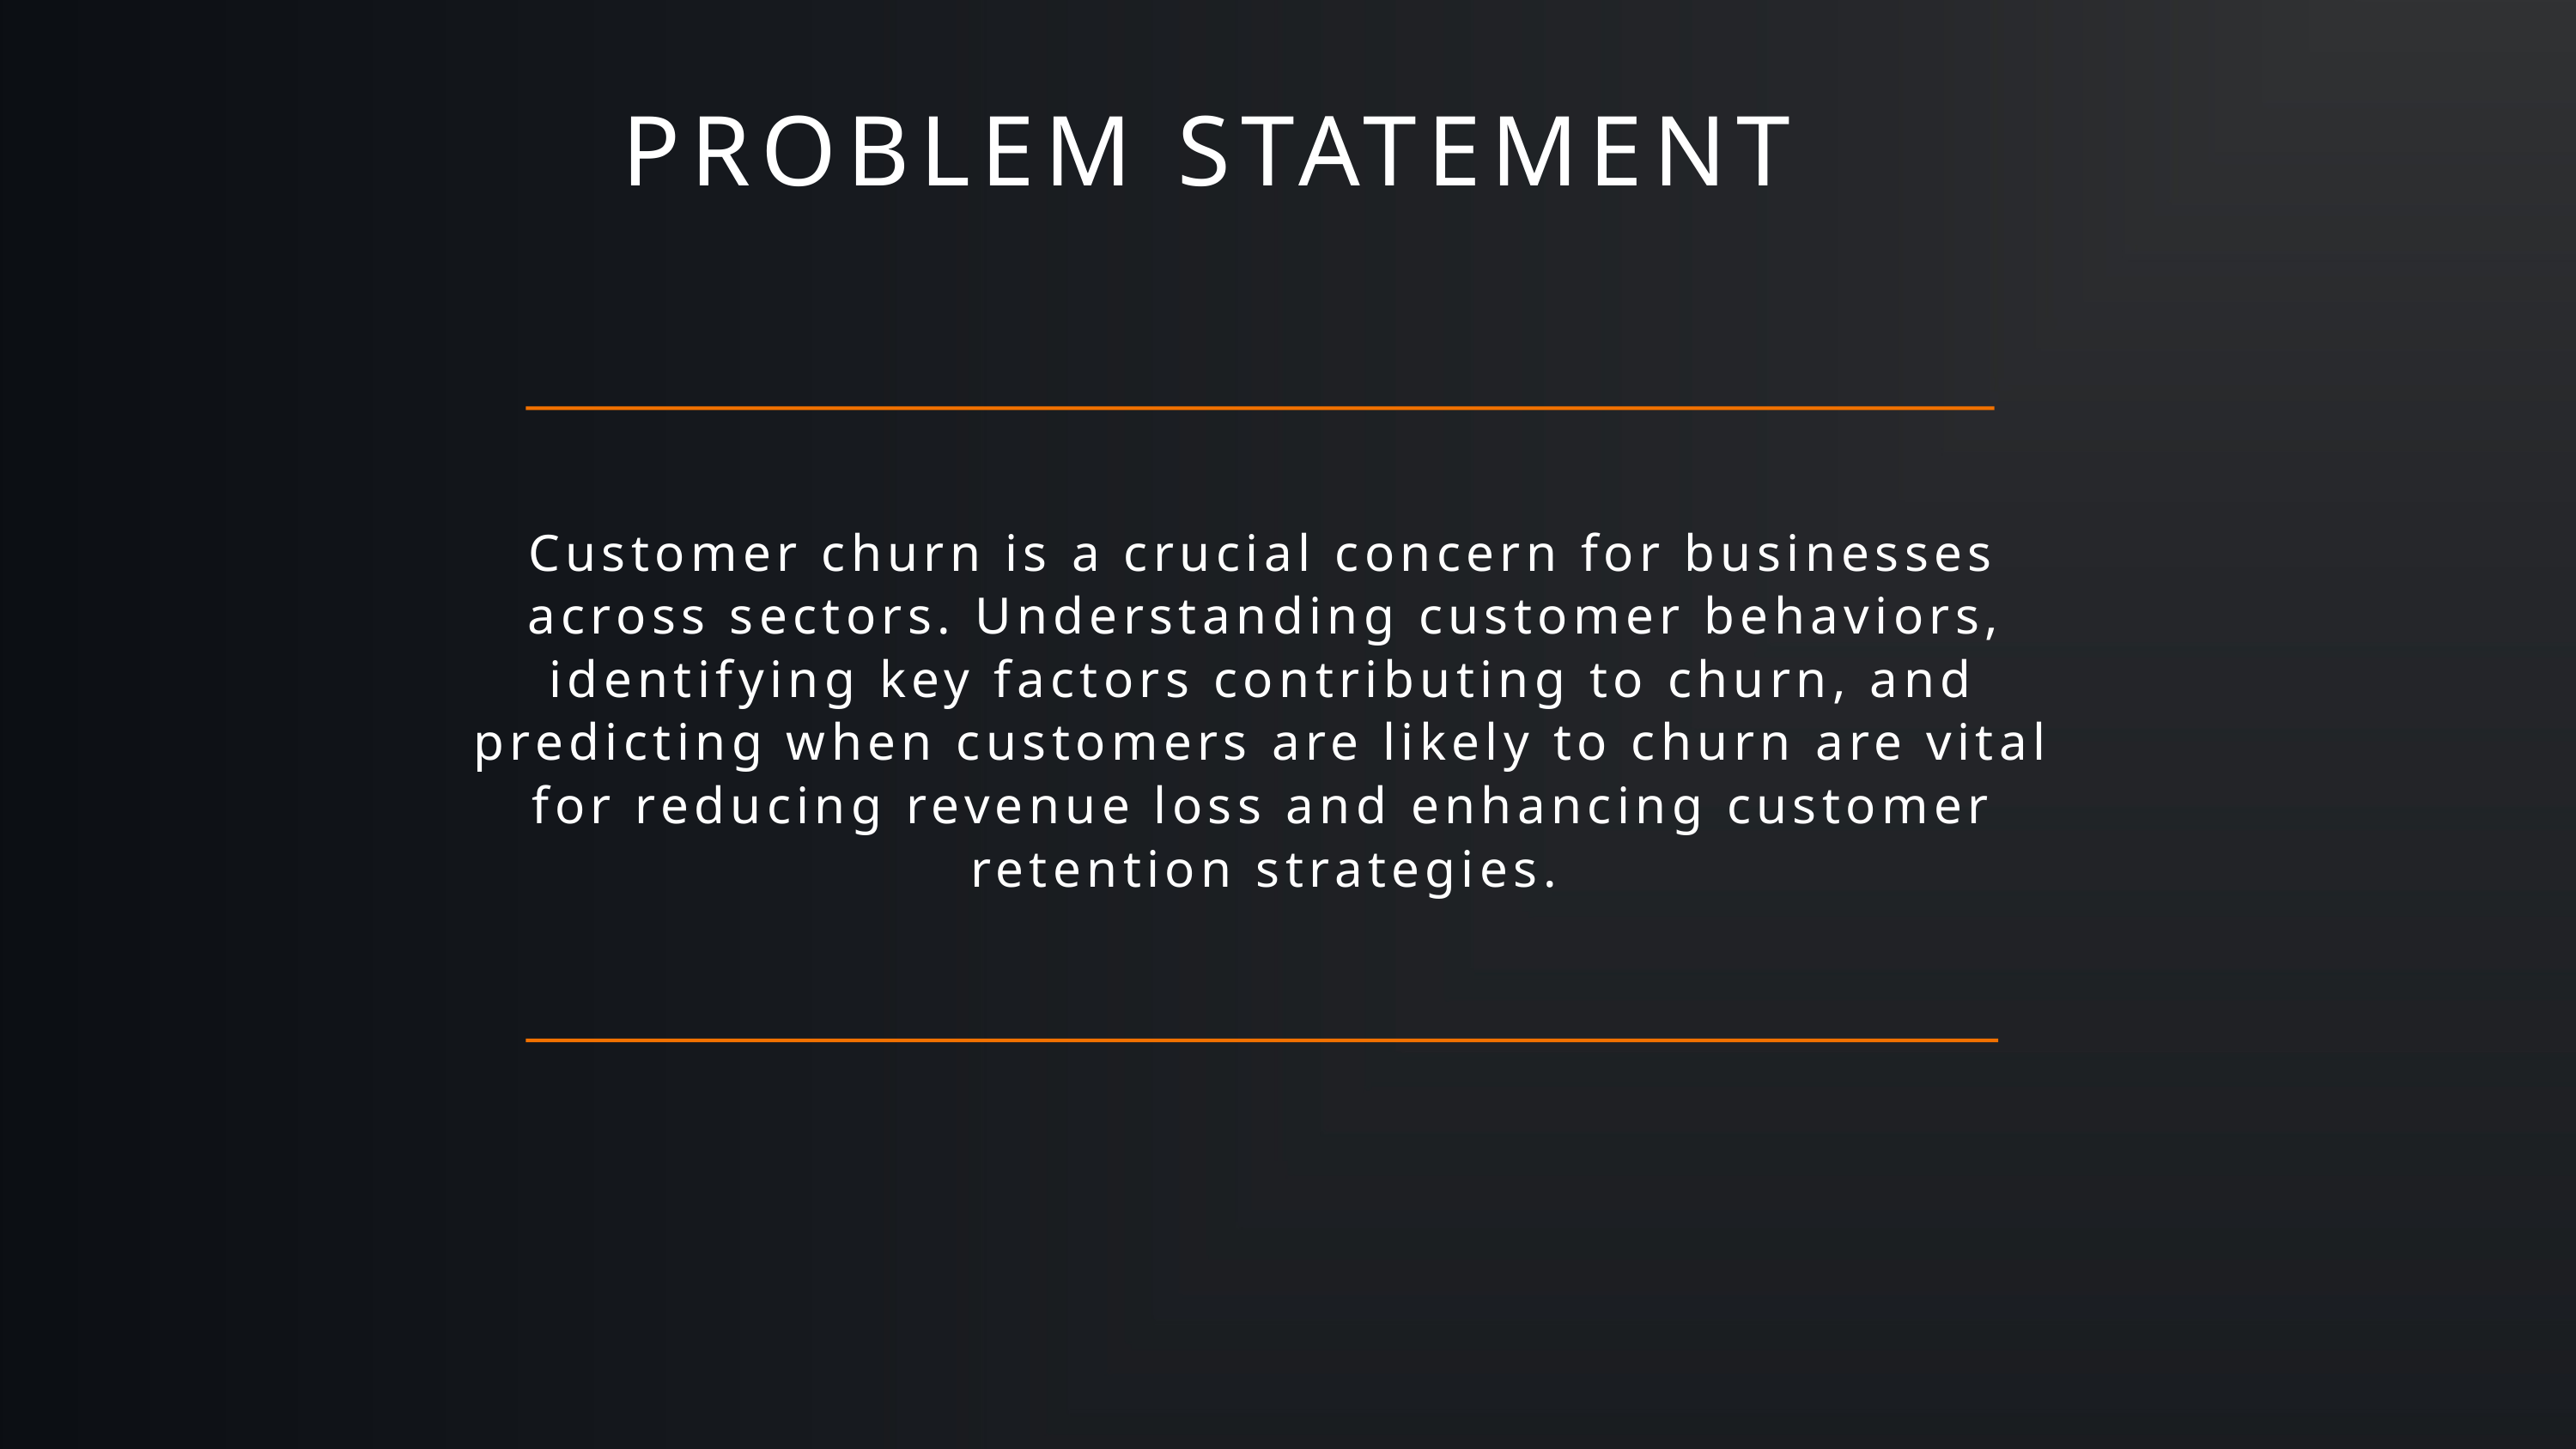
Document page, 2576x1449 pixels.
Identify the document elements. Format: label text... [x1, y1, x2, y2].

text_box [469, 406, 2059, 1042]
text_box [0, 0, 2576, 1449]
text_box PROBLEM STATEMENT [622, 82, 1906, 205]
